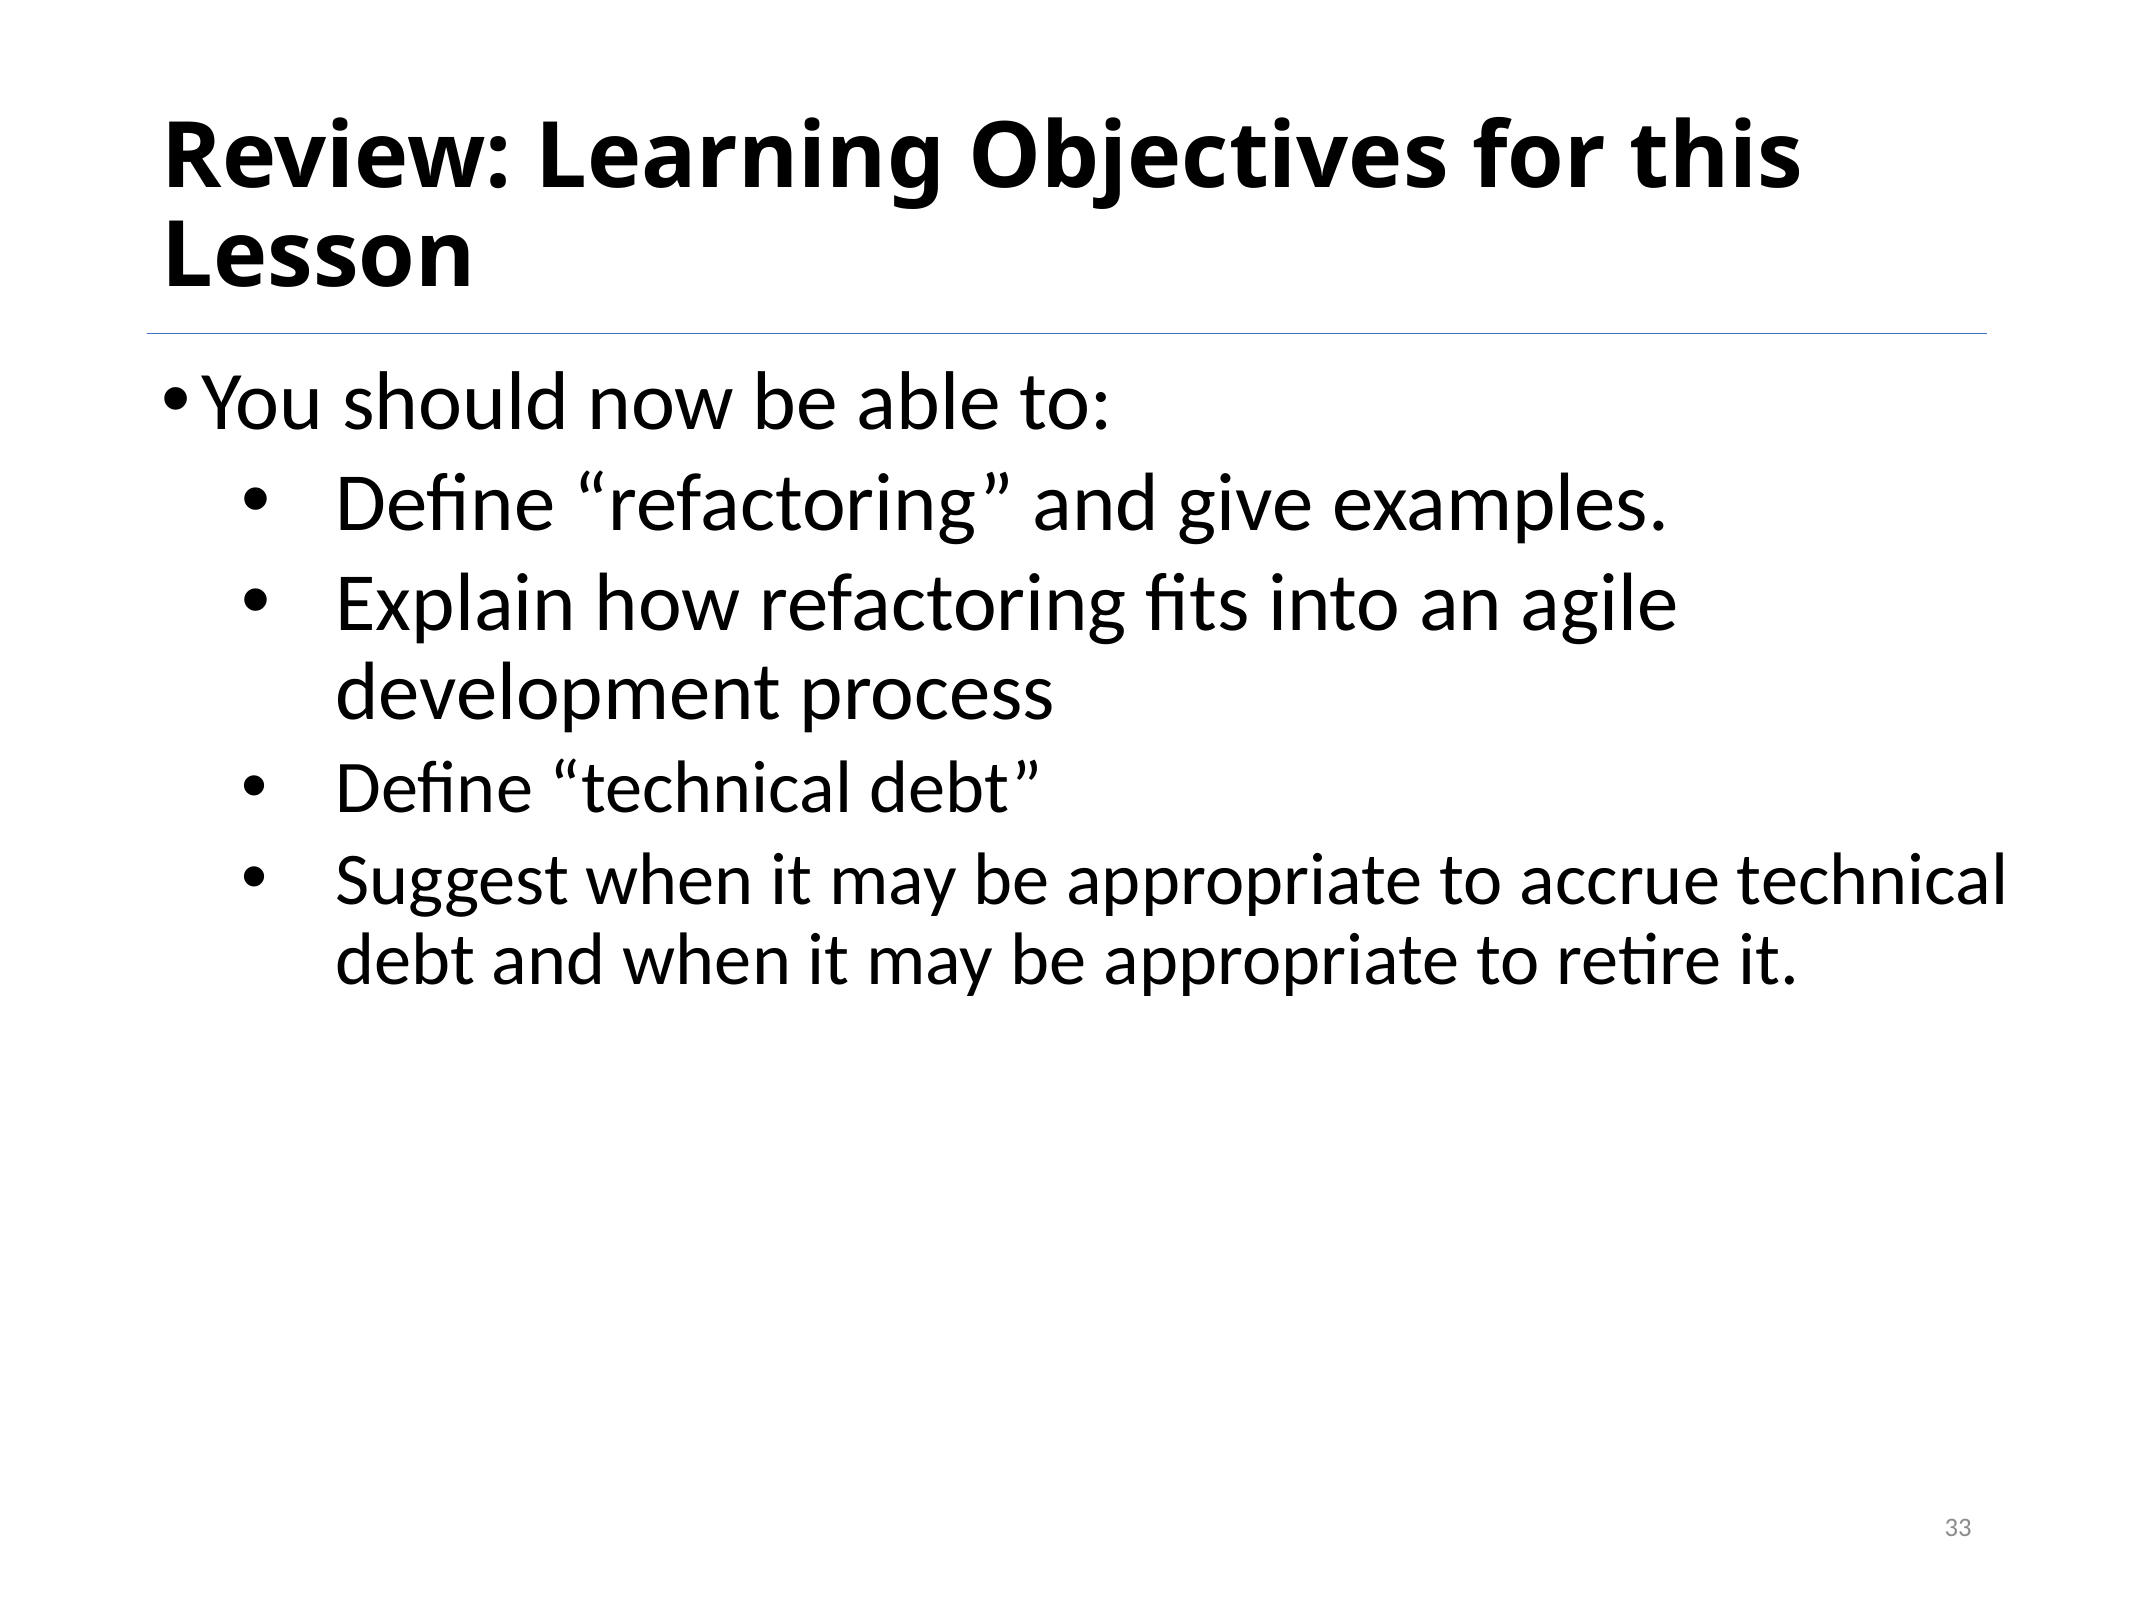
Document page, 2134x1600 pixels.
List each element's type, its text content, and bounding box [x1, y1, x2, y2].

list You should now be able to: Define “refactoring” and give examples. Explain how refactoring fits into an agile development process Define “technical debt” Suggest when it may be appropriate to accrue technical debt and when it may be appropriate to retire it. [146, 350, 2028, 1366]
title Review: Learning Objectives for this Lesson [146, 4, 1987, 314]
slide_number 33 [1506, 1482, 1987, 1569]
